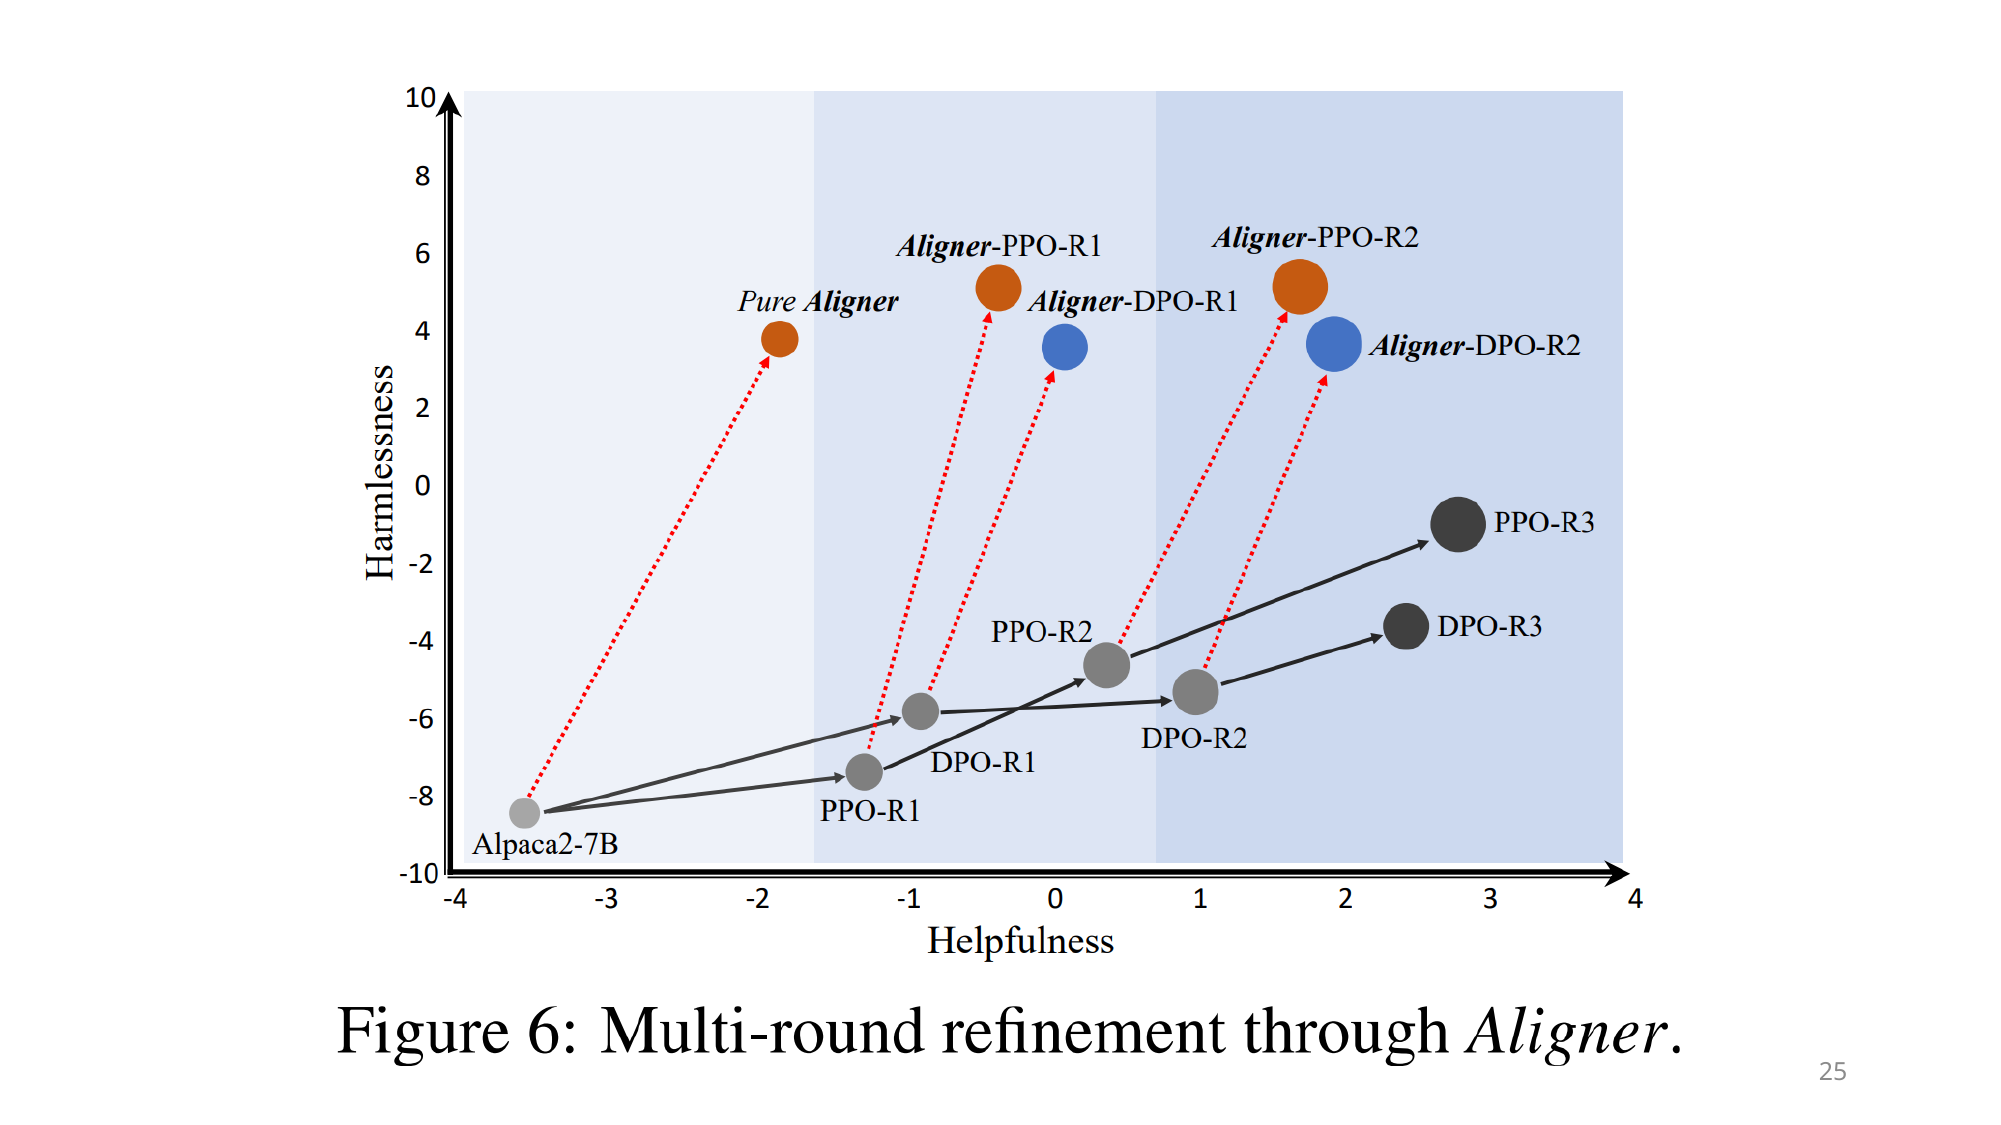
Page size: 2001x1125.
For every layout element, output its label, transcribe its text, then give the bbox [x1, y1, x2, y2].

picture [320, 85, 1680, 1066]
slide_number 25 [1412, 1042, 1863, 1103]
